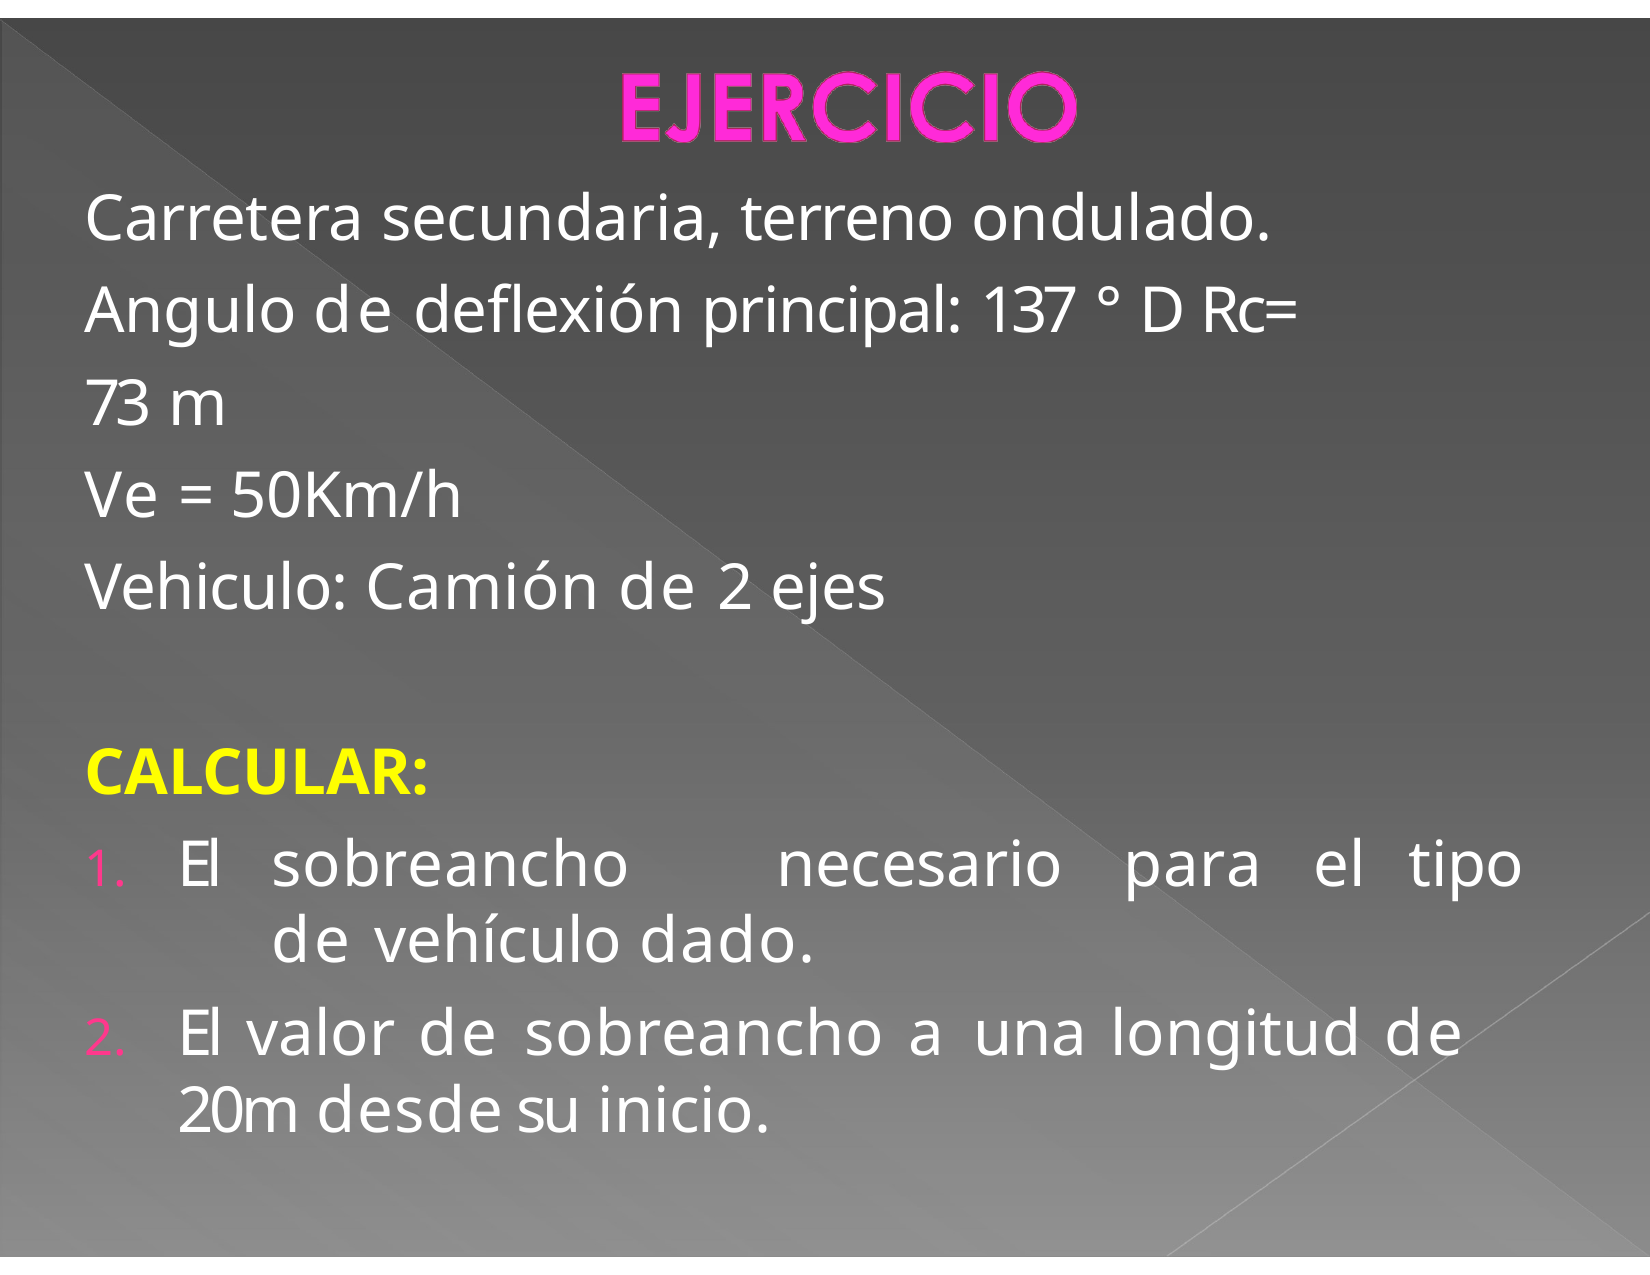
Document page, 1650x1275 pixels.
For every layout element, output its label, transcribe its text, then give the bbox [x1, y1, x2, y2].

text_box Carretera secundaria, terreno ondulado. Angulo de deflexión principal: 137 ° D Rc= 73 m Ve = 50Km/h Vehiculo: Camión de 2 ejes CALCULAR: El sobreancho necesario para el tipo de vehículo dado. El valor de sobreancho a una longitud de 20m desde su inicio. [82, 158, 1562, 1145]
picture [0, 18, 1650, 1257]
